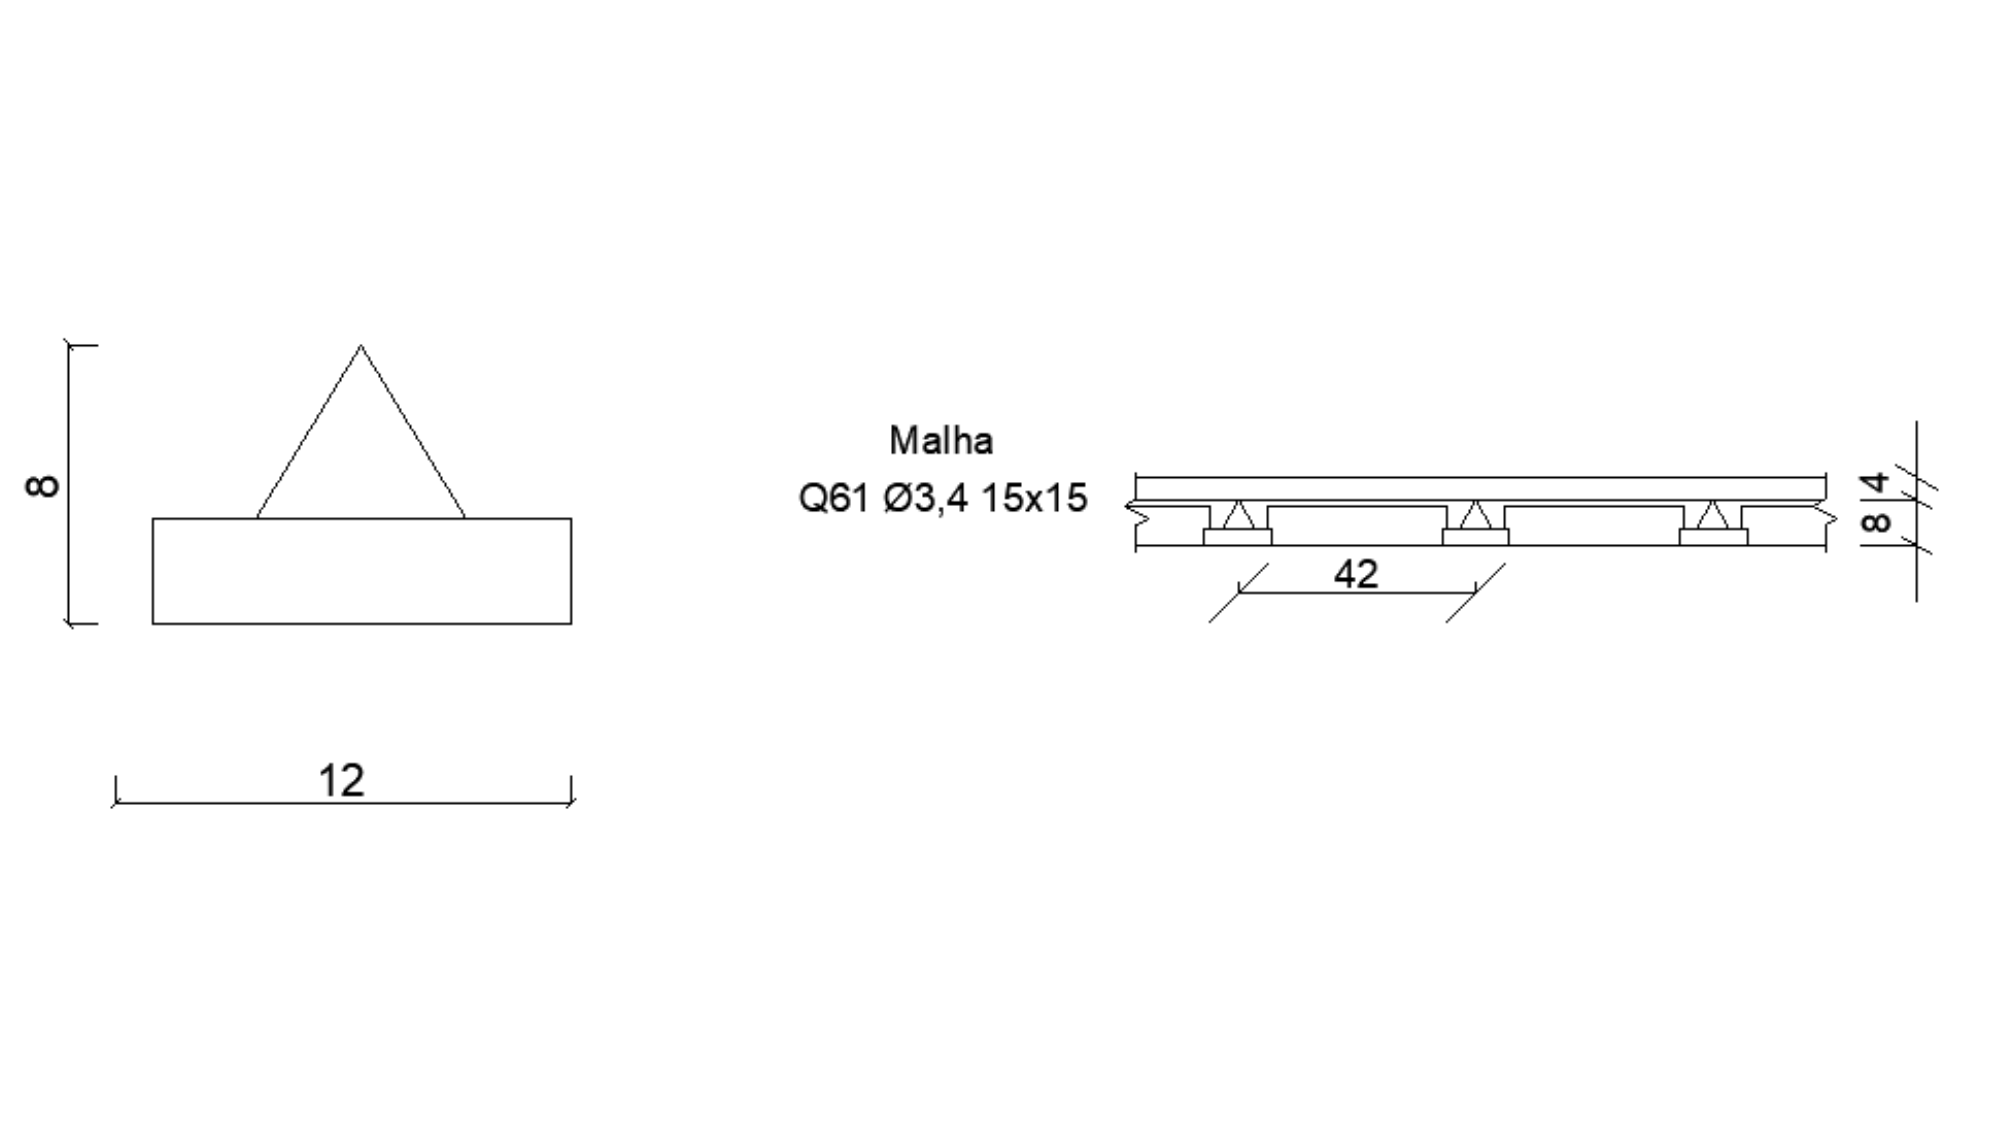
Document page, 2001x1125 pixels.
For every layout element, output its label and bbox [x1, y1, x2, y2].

picture [2, 277, 1976, 842]
